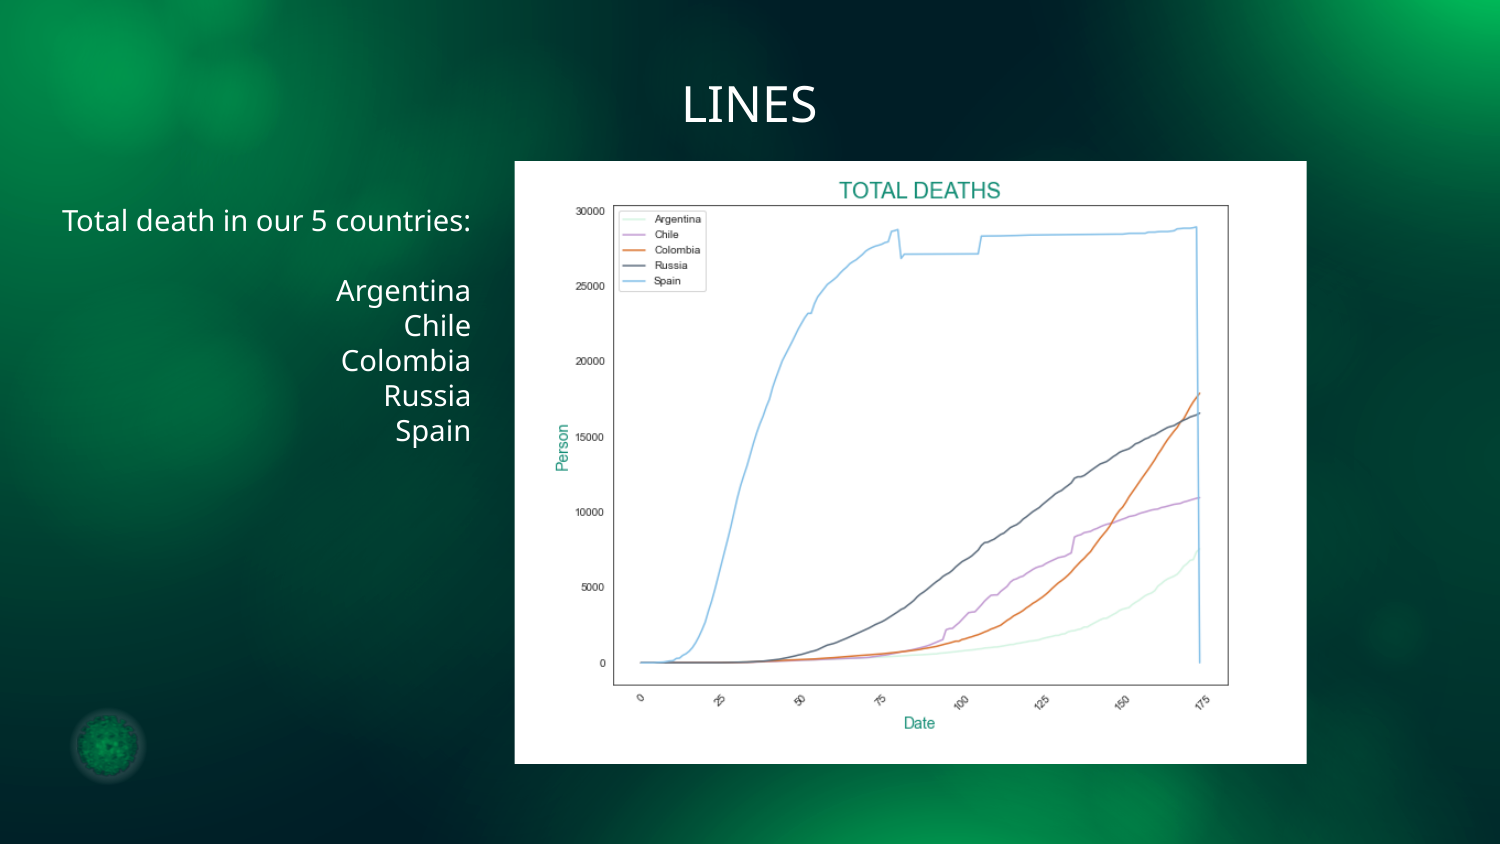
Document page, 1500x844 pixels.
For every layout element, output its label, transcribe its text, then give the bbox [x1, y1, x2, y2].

text_box Total death in our 5 countries: Argentina Chile Colombia Russia Spain [14, 190, 484, 459]
picture [0, 0, 1500, 844]
title LINES [154, 57, 1346, 143]
